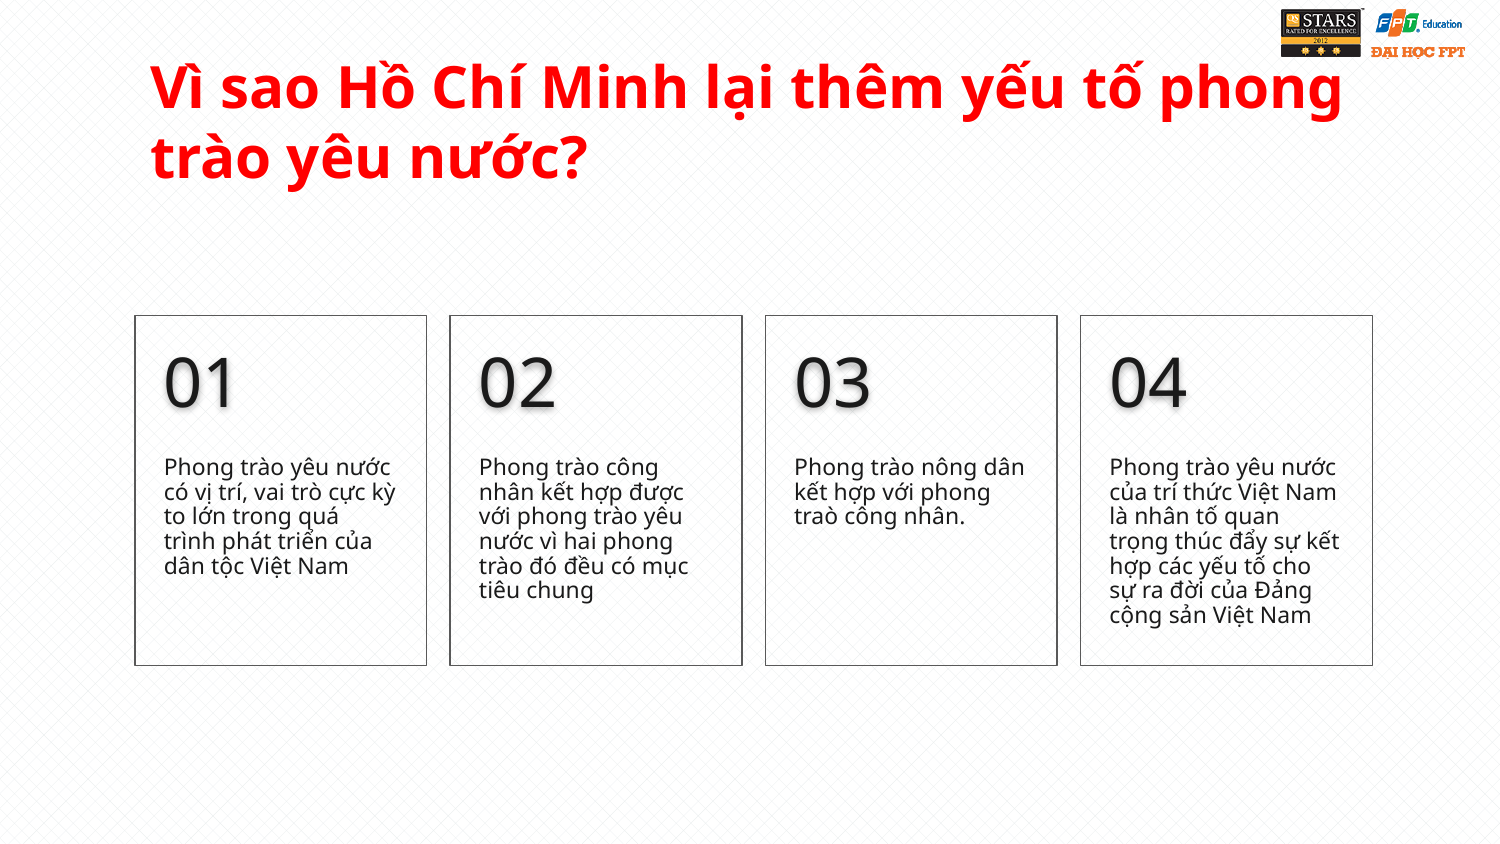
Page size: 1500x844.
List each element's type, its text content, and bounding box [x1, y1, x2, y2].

picture [1280, 8, 1466, 59]
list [134, 259, 1373, 723]
title Vì sao Hồ Chí Minh lại thêm yếu tố phong trào yêu nước? [135, 35, 1373, 214]
